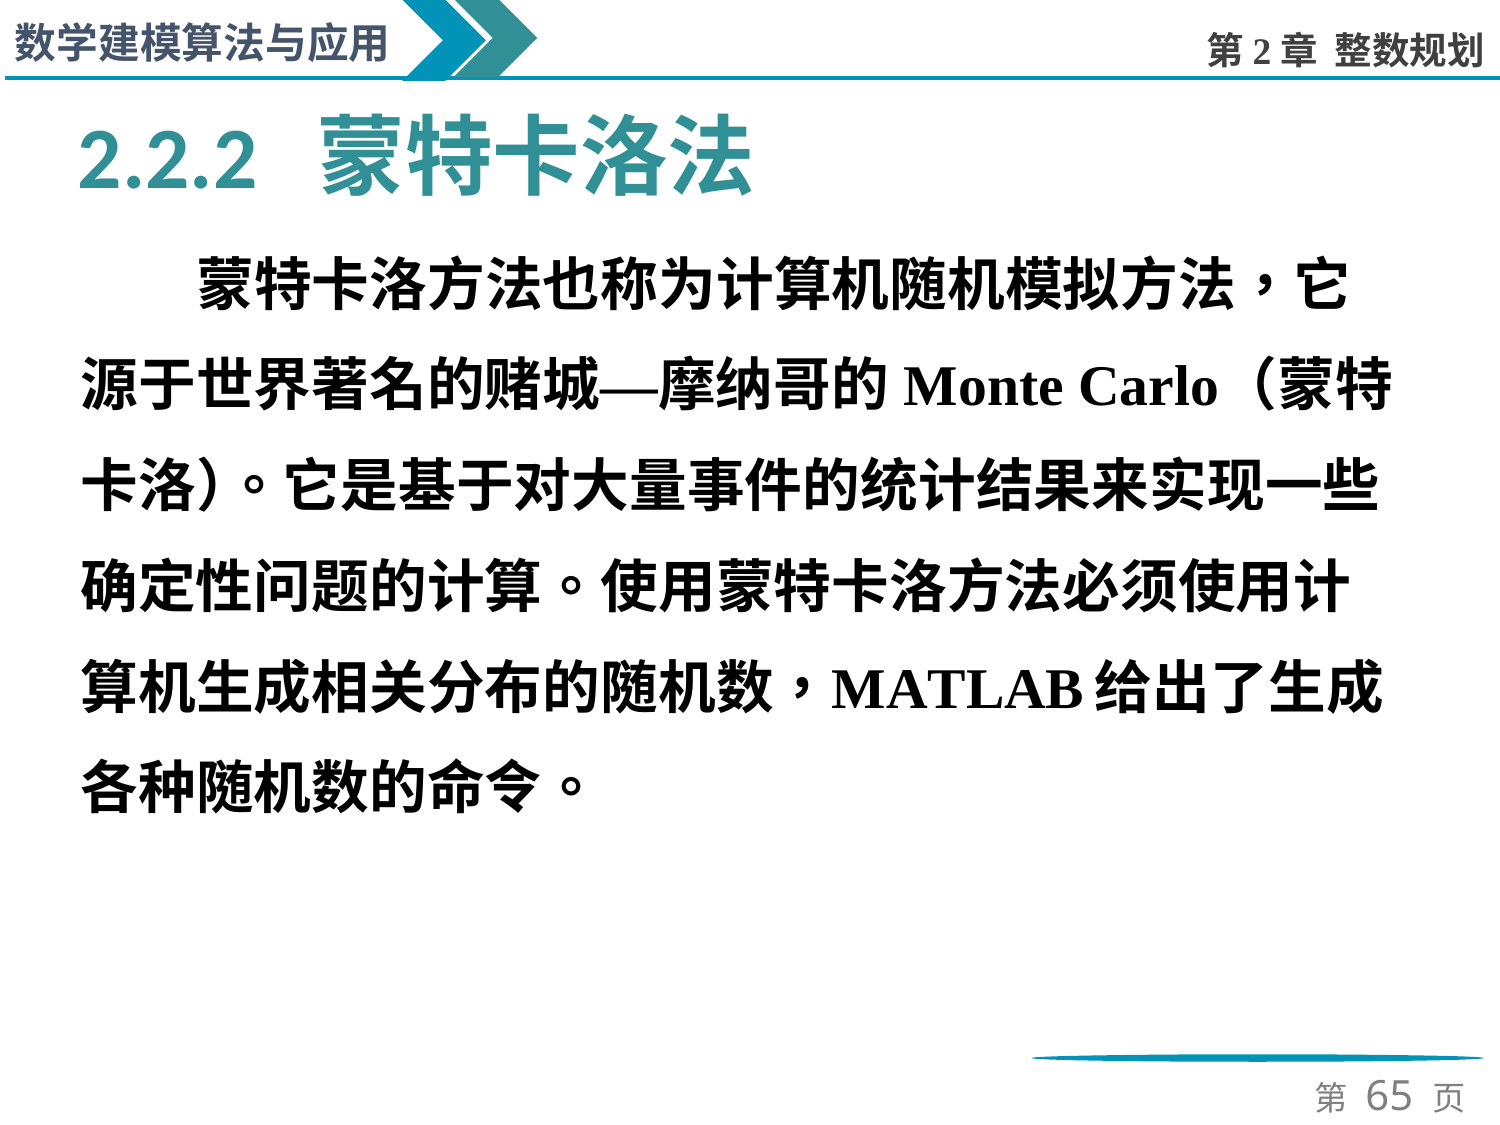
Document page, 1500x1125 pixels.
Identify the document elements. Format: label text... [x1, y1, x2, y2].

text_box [80, 245, 1407, 883]
text_box 2.2.2 蒙特卡洛法 [63, 94, 1100, 214]
